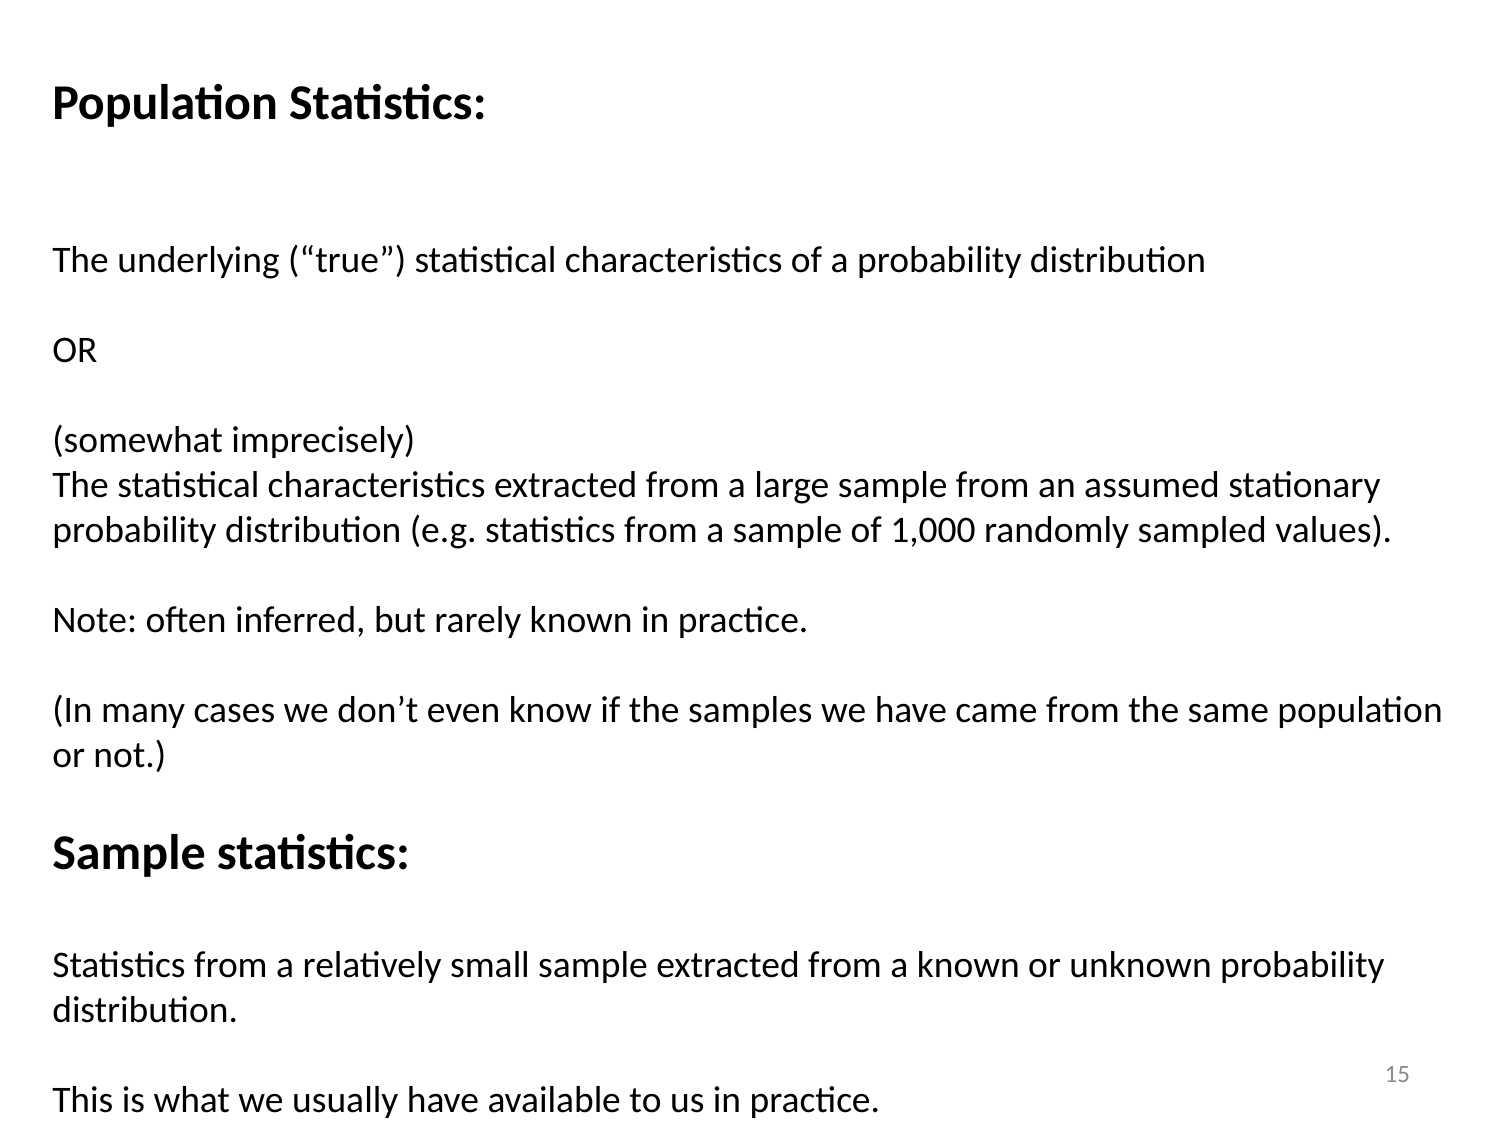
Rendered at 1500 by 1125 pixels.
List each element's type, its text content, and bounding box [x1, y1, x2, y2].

slide_number 15 [1074, 1042, 1425, 1103]
text_box Population Statistics: The underlying (“true”) statistical characteristics of a probability distribution OR (somewhat imprecisely) The statistical characteristics extracted from a large sample from an assumed stationary probability distribution (e.g. statistics from a sample of 1,000 randomly sampled values). Note: often inferred, but rarely known in practice. (In many cases we don’t even know if the samples we have came from the same population or not.) Sample statistics: Statistics from a relatively small sample extracted from a known or unknown probability distribution. This is what we usually have available to us in practice. [37, 62, 1463, 1125]
